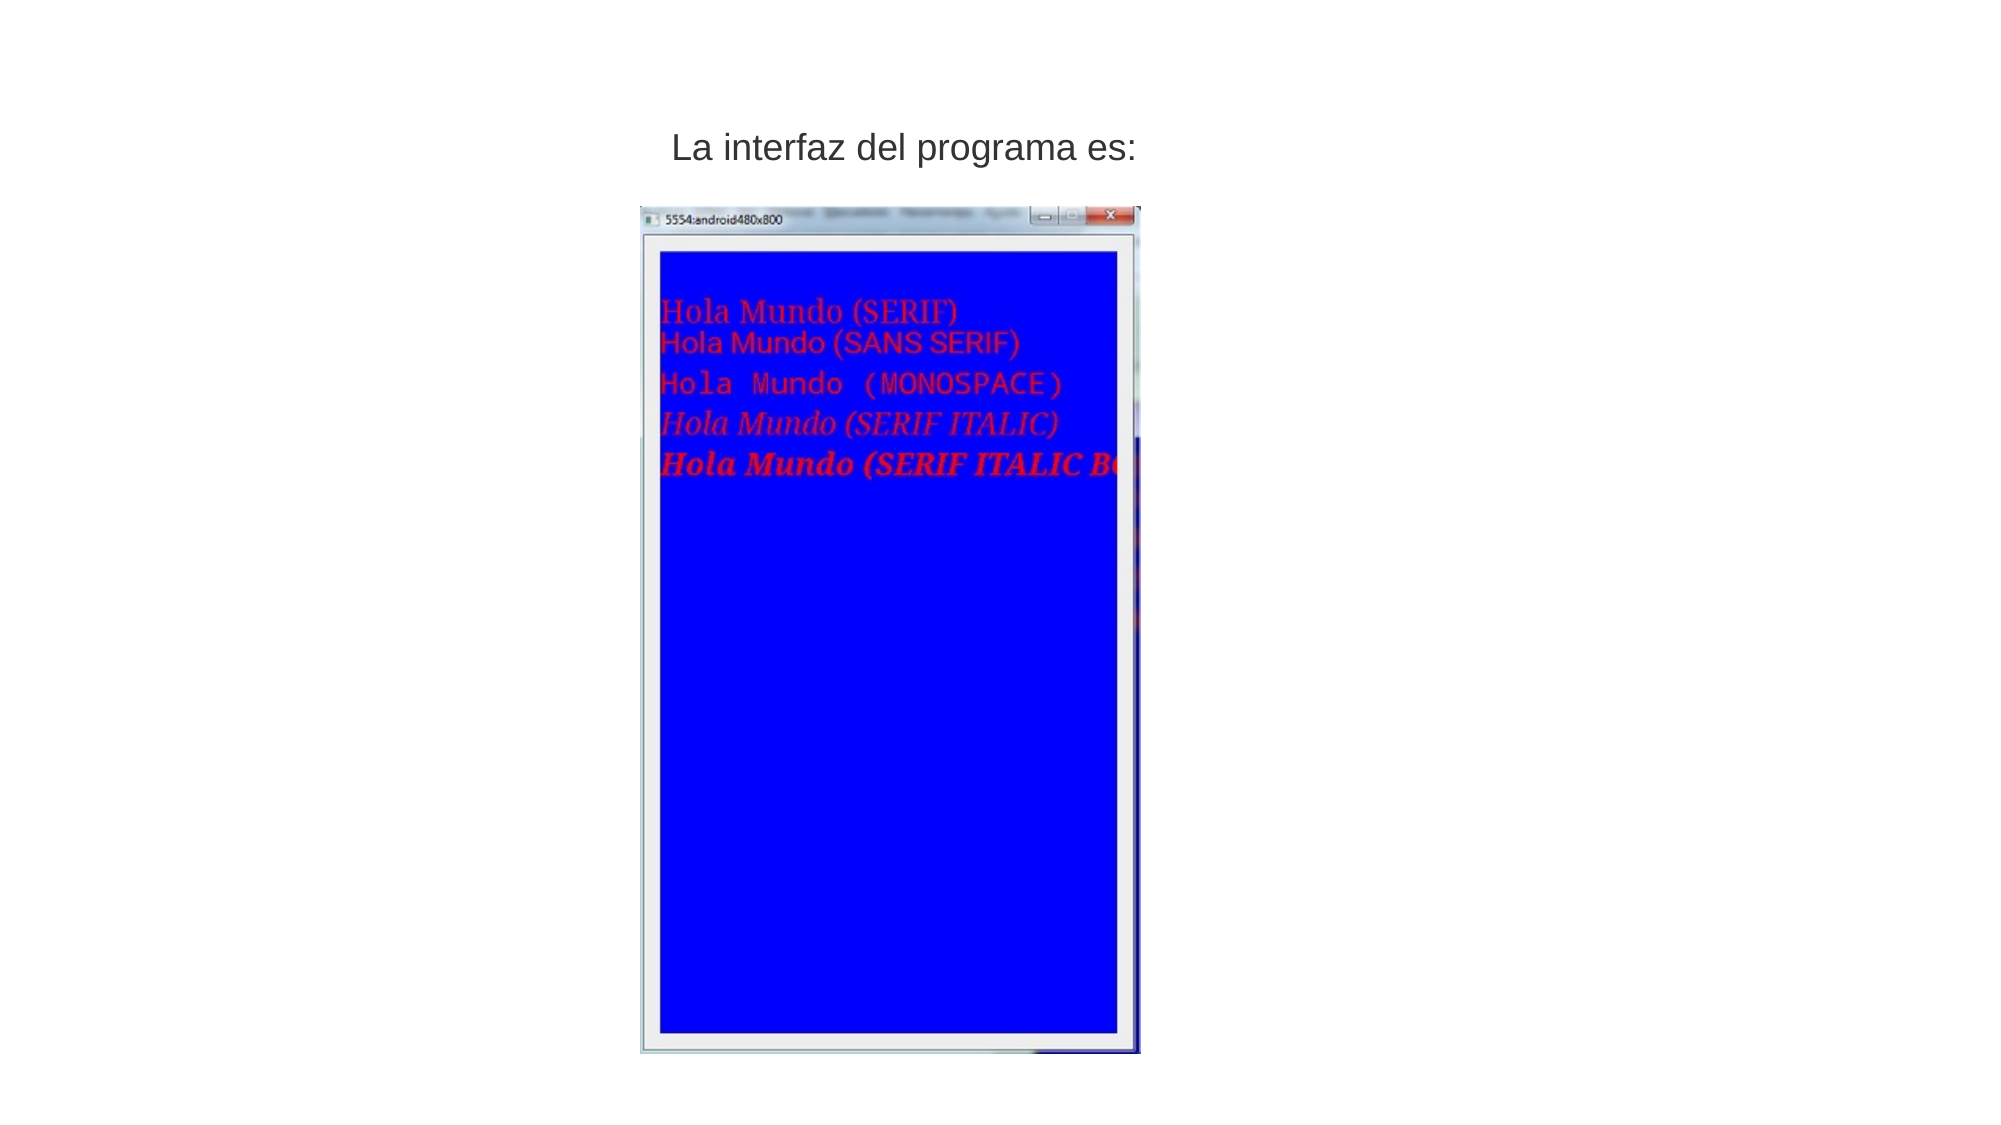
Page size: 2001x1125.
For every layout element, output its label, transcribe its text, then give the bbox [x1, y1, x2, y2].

picture [640, 206, 1141, 1054]
text_box La interfaz del programa es: [656, 115, 1153, 176]
